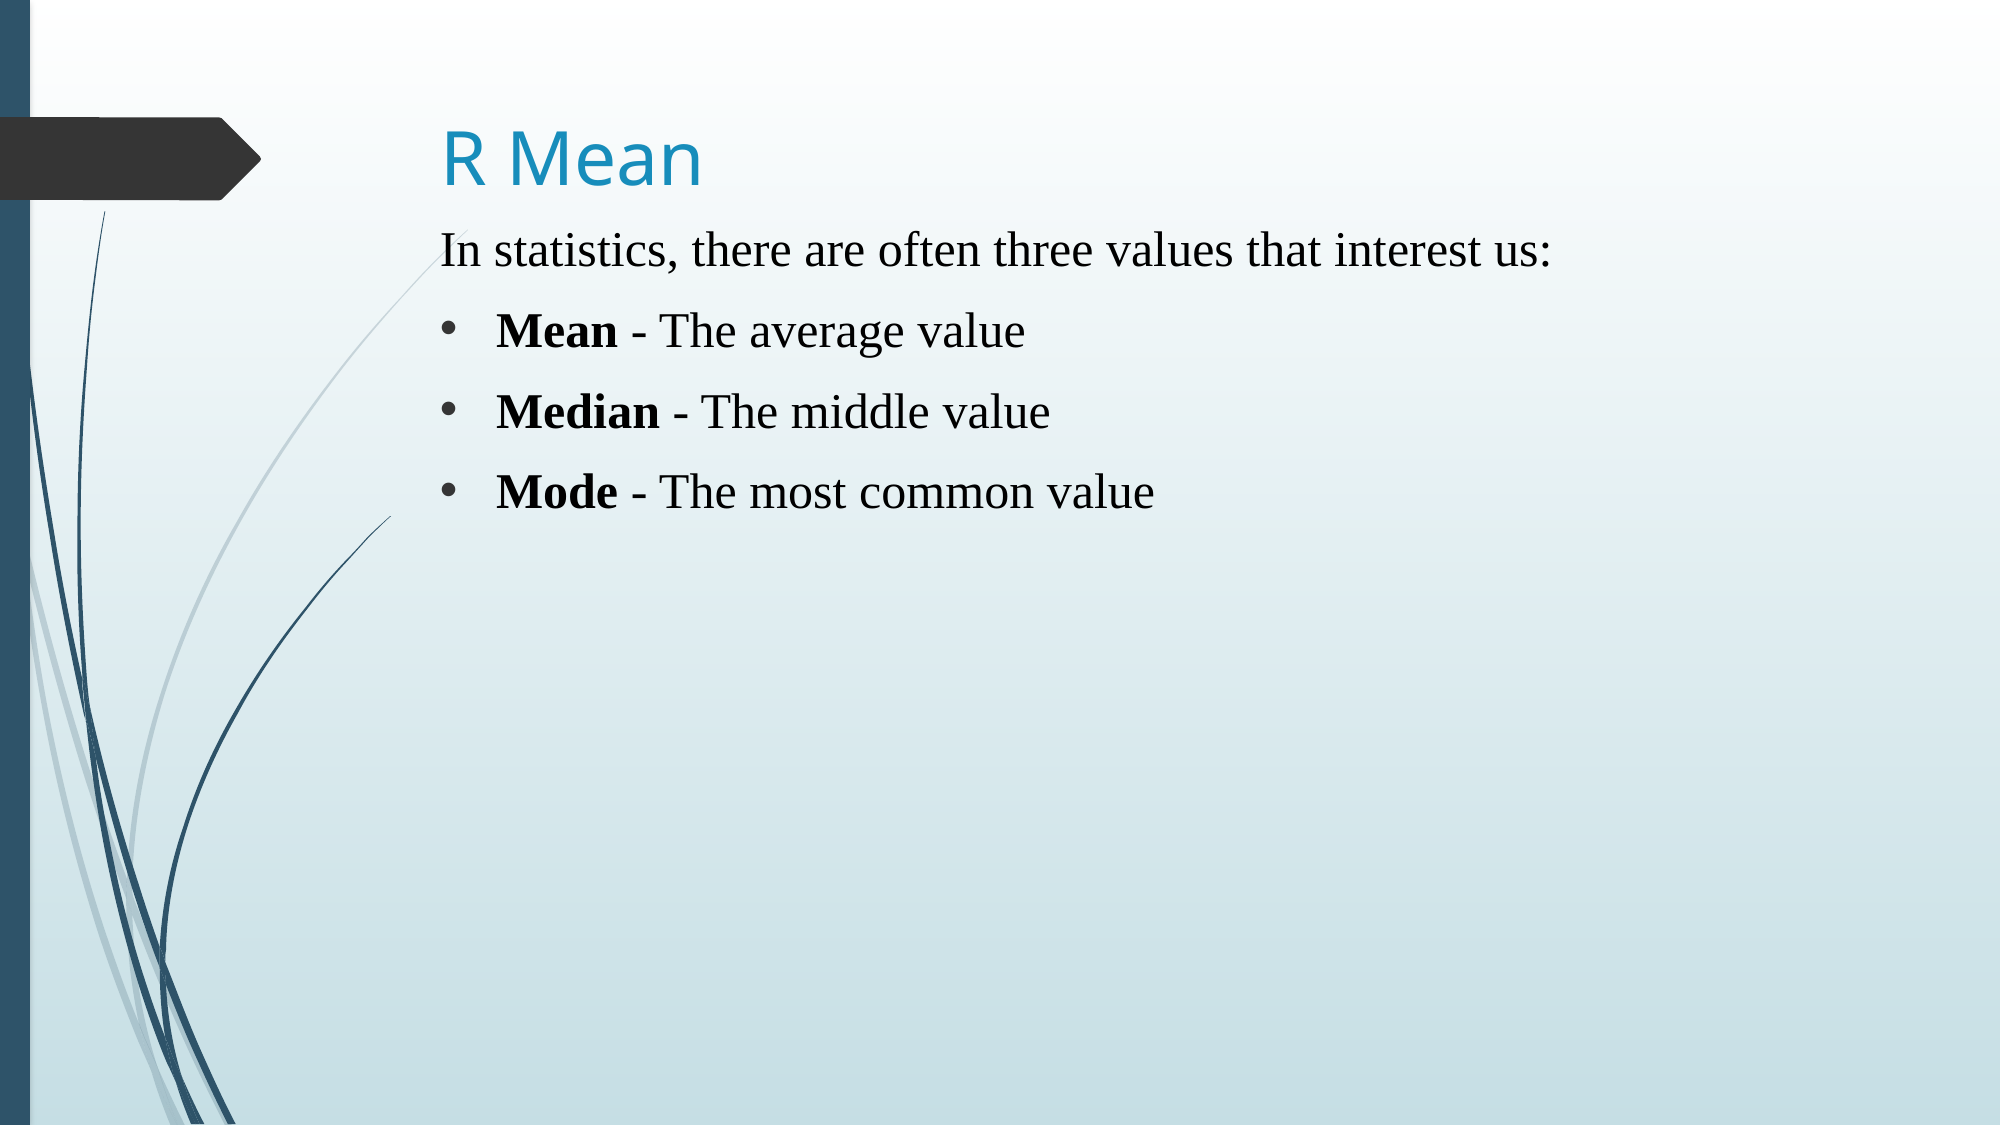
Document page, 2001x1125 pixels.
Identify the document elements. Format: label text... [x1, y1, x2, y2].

title R Mean [425, 102, 1888, 208]
list In statistics, there are often three values that interest us: Mean - The average value Median - The middle value Mode - The most common value [424, 208, 1888, 970]
